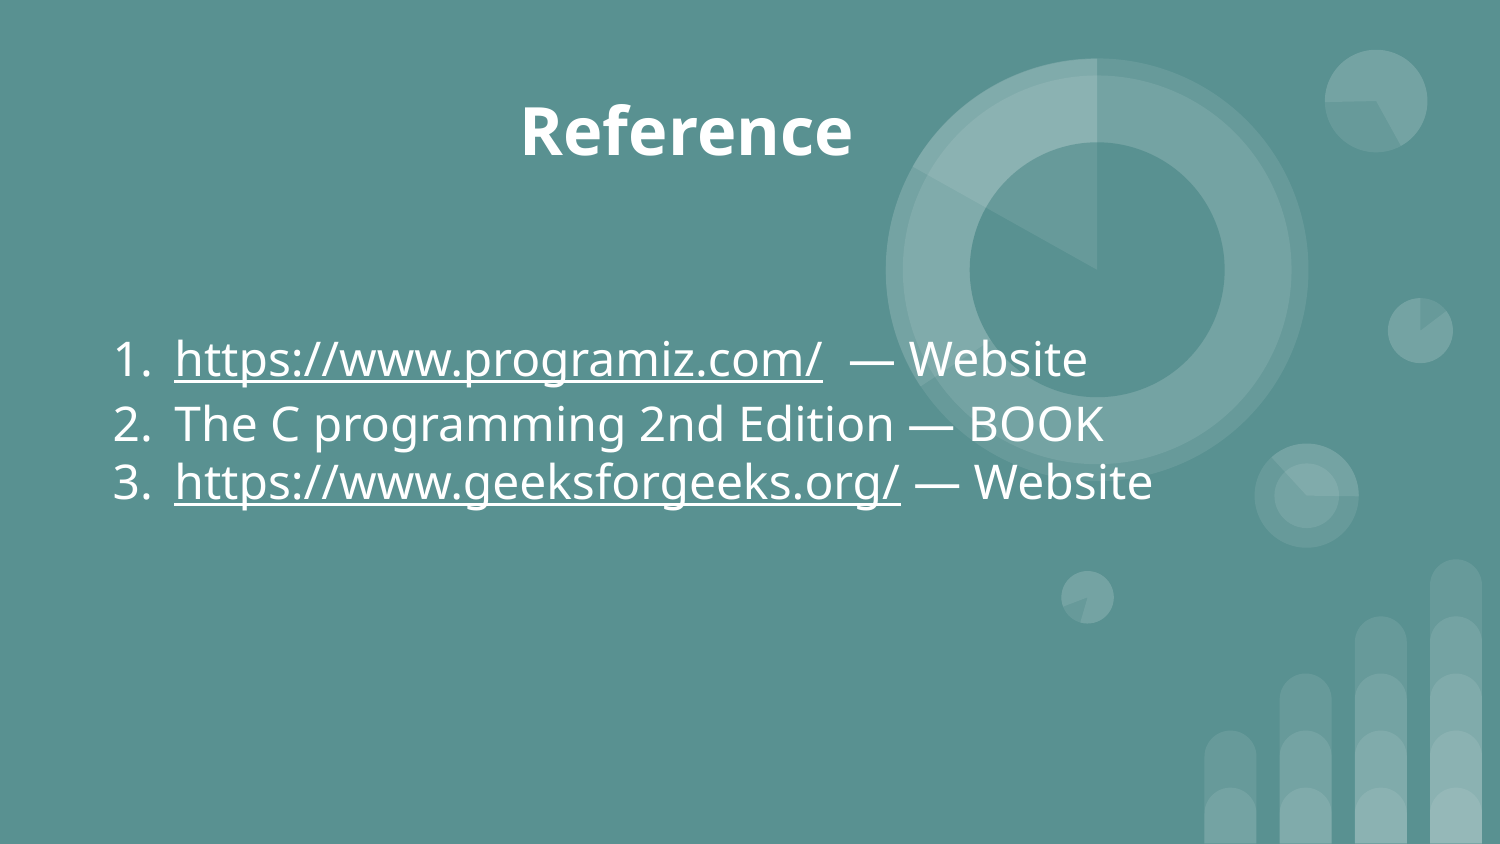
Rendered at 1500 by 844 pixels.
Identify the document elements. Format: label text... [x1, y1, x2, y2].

title Reference [504, 47, 923, 210]
subtitle https://www.programiz.com/ — Website The C programming 2nd Edition — BOOK https://www.geeksforgeeks.org/ — Website [84, 313, 1482, 617]
